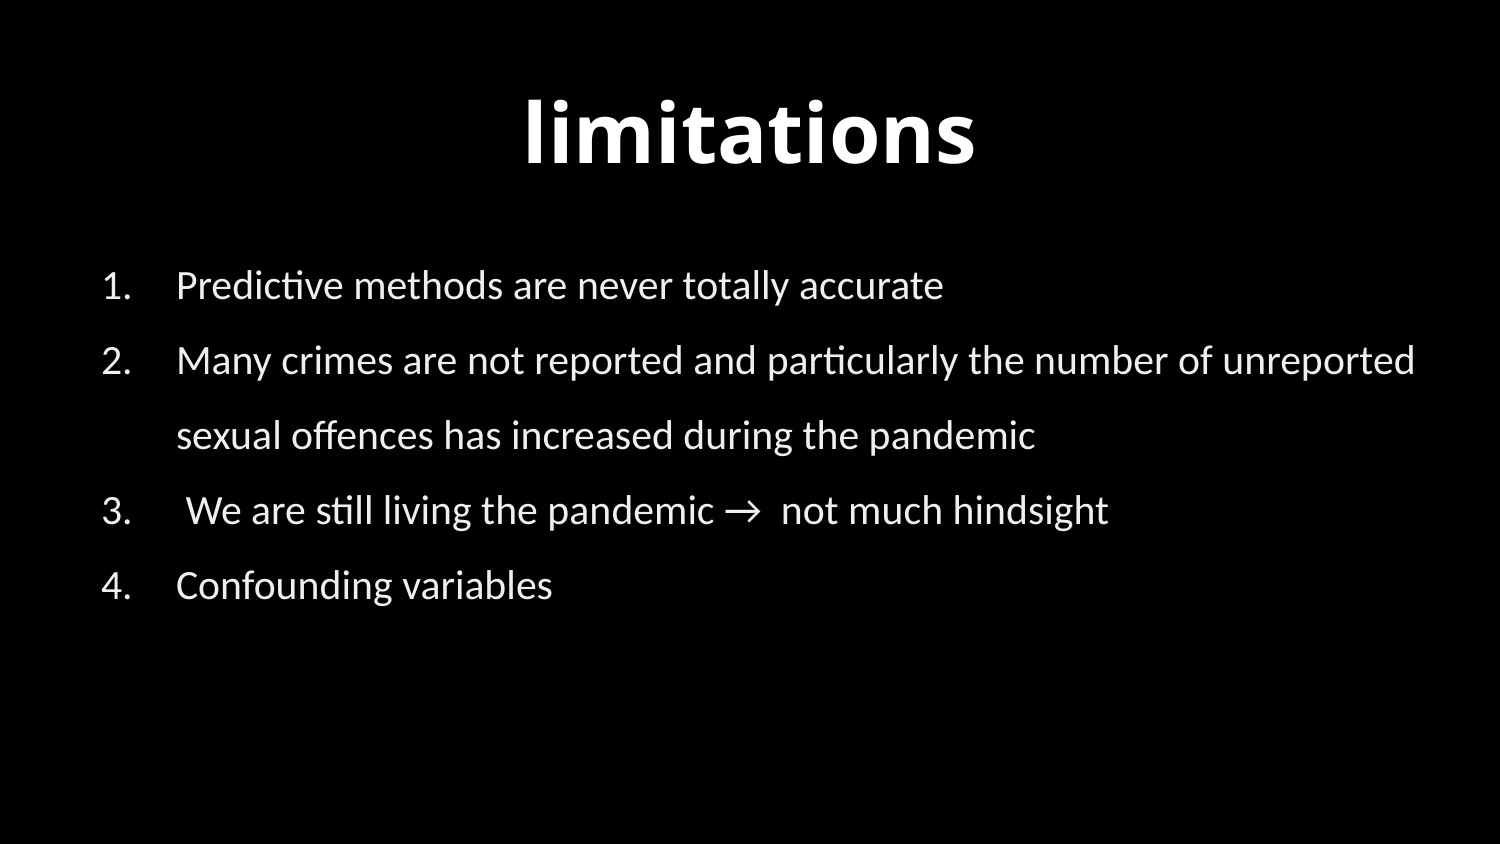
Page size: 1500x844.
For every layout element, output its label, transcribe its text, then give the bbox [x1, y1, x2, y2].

list Predictive methods are never totally accurate Many crimes are not reported and particularly the number of unreported sexual offences has increased during the pandemic We are still living the pandemic → not much hindsight Confounding variables [69, 217, 1468, 762]
title limitations [51, 65, 1449, 160]
